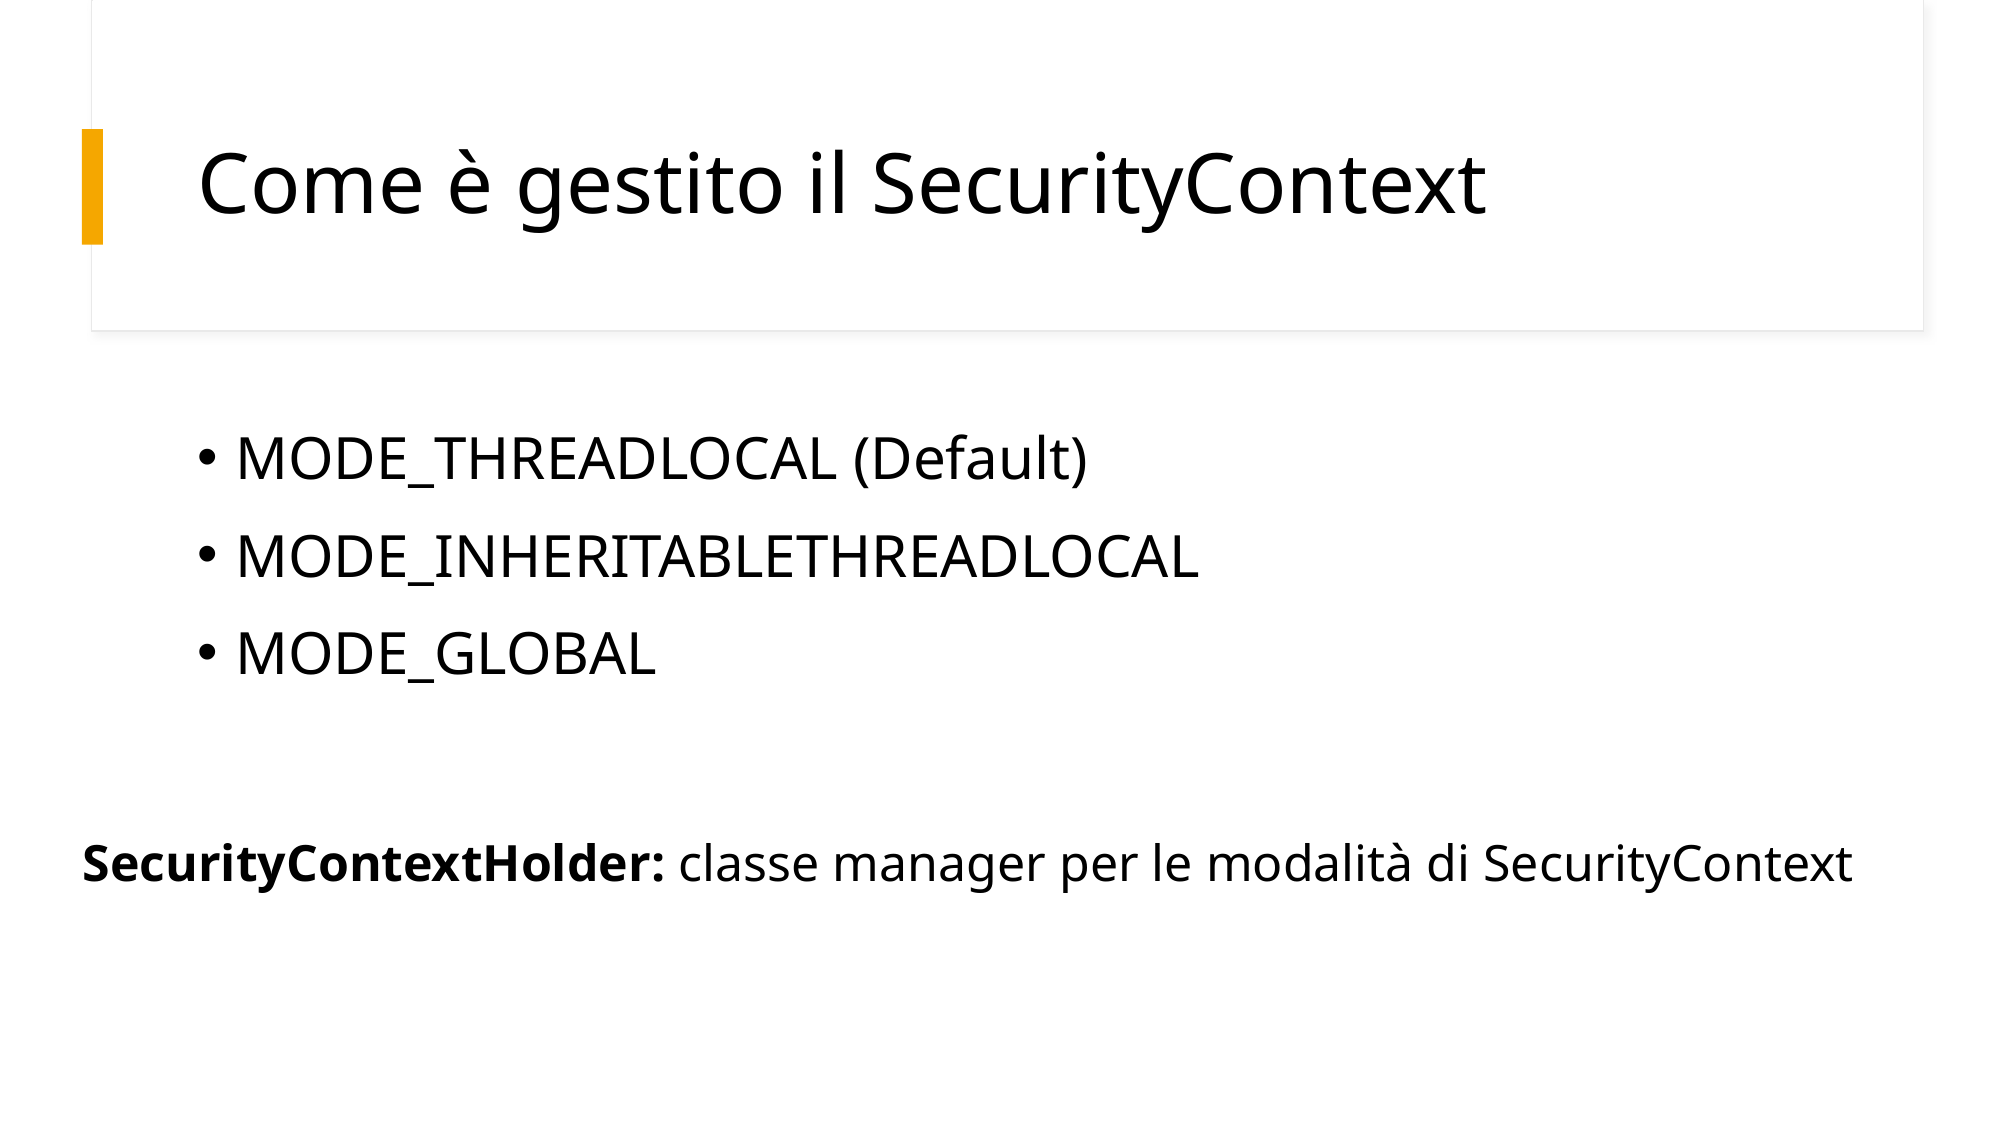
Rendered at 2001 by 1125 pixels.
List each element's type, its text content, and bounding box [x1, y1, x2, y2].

title Come è gestito il SecurityContext [183, 90, 1851, 284]
list MODE_THREADLOCAL (Default) MODE_INHERITABLETHREADLOCAL MODE_GLOBAL [183, 406, 1851, 701]
text_box SecurityContextHolder: classe manager per le modalità di SecurityContext [67, 823, 1870, 899]
